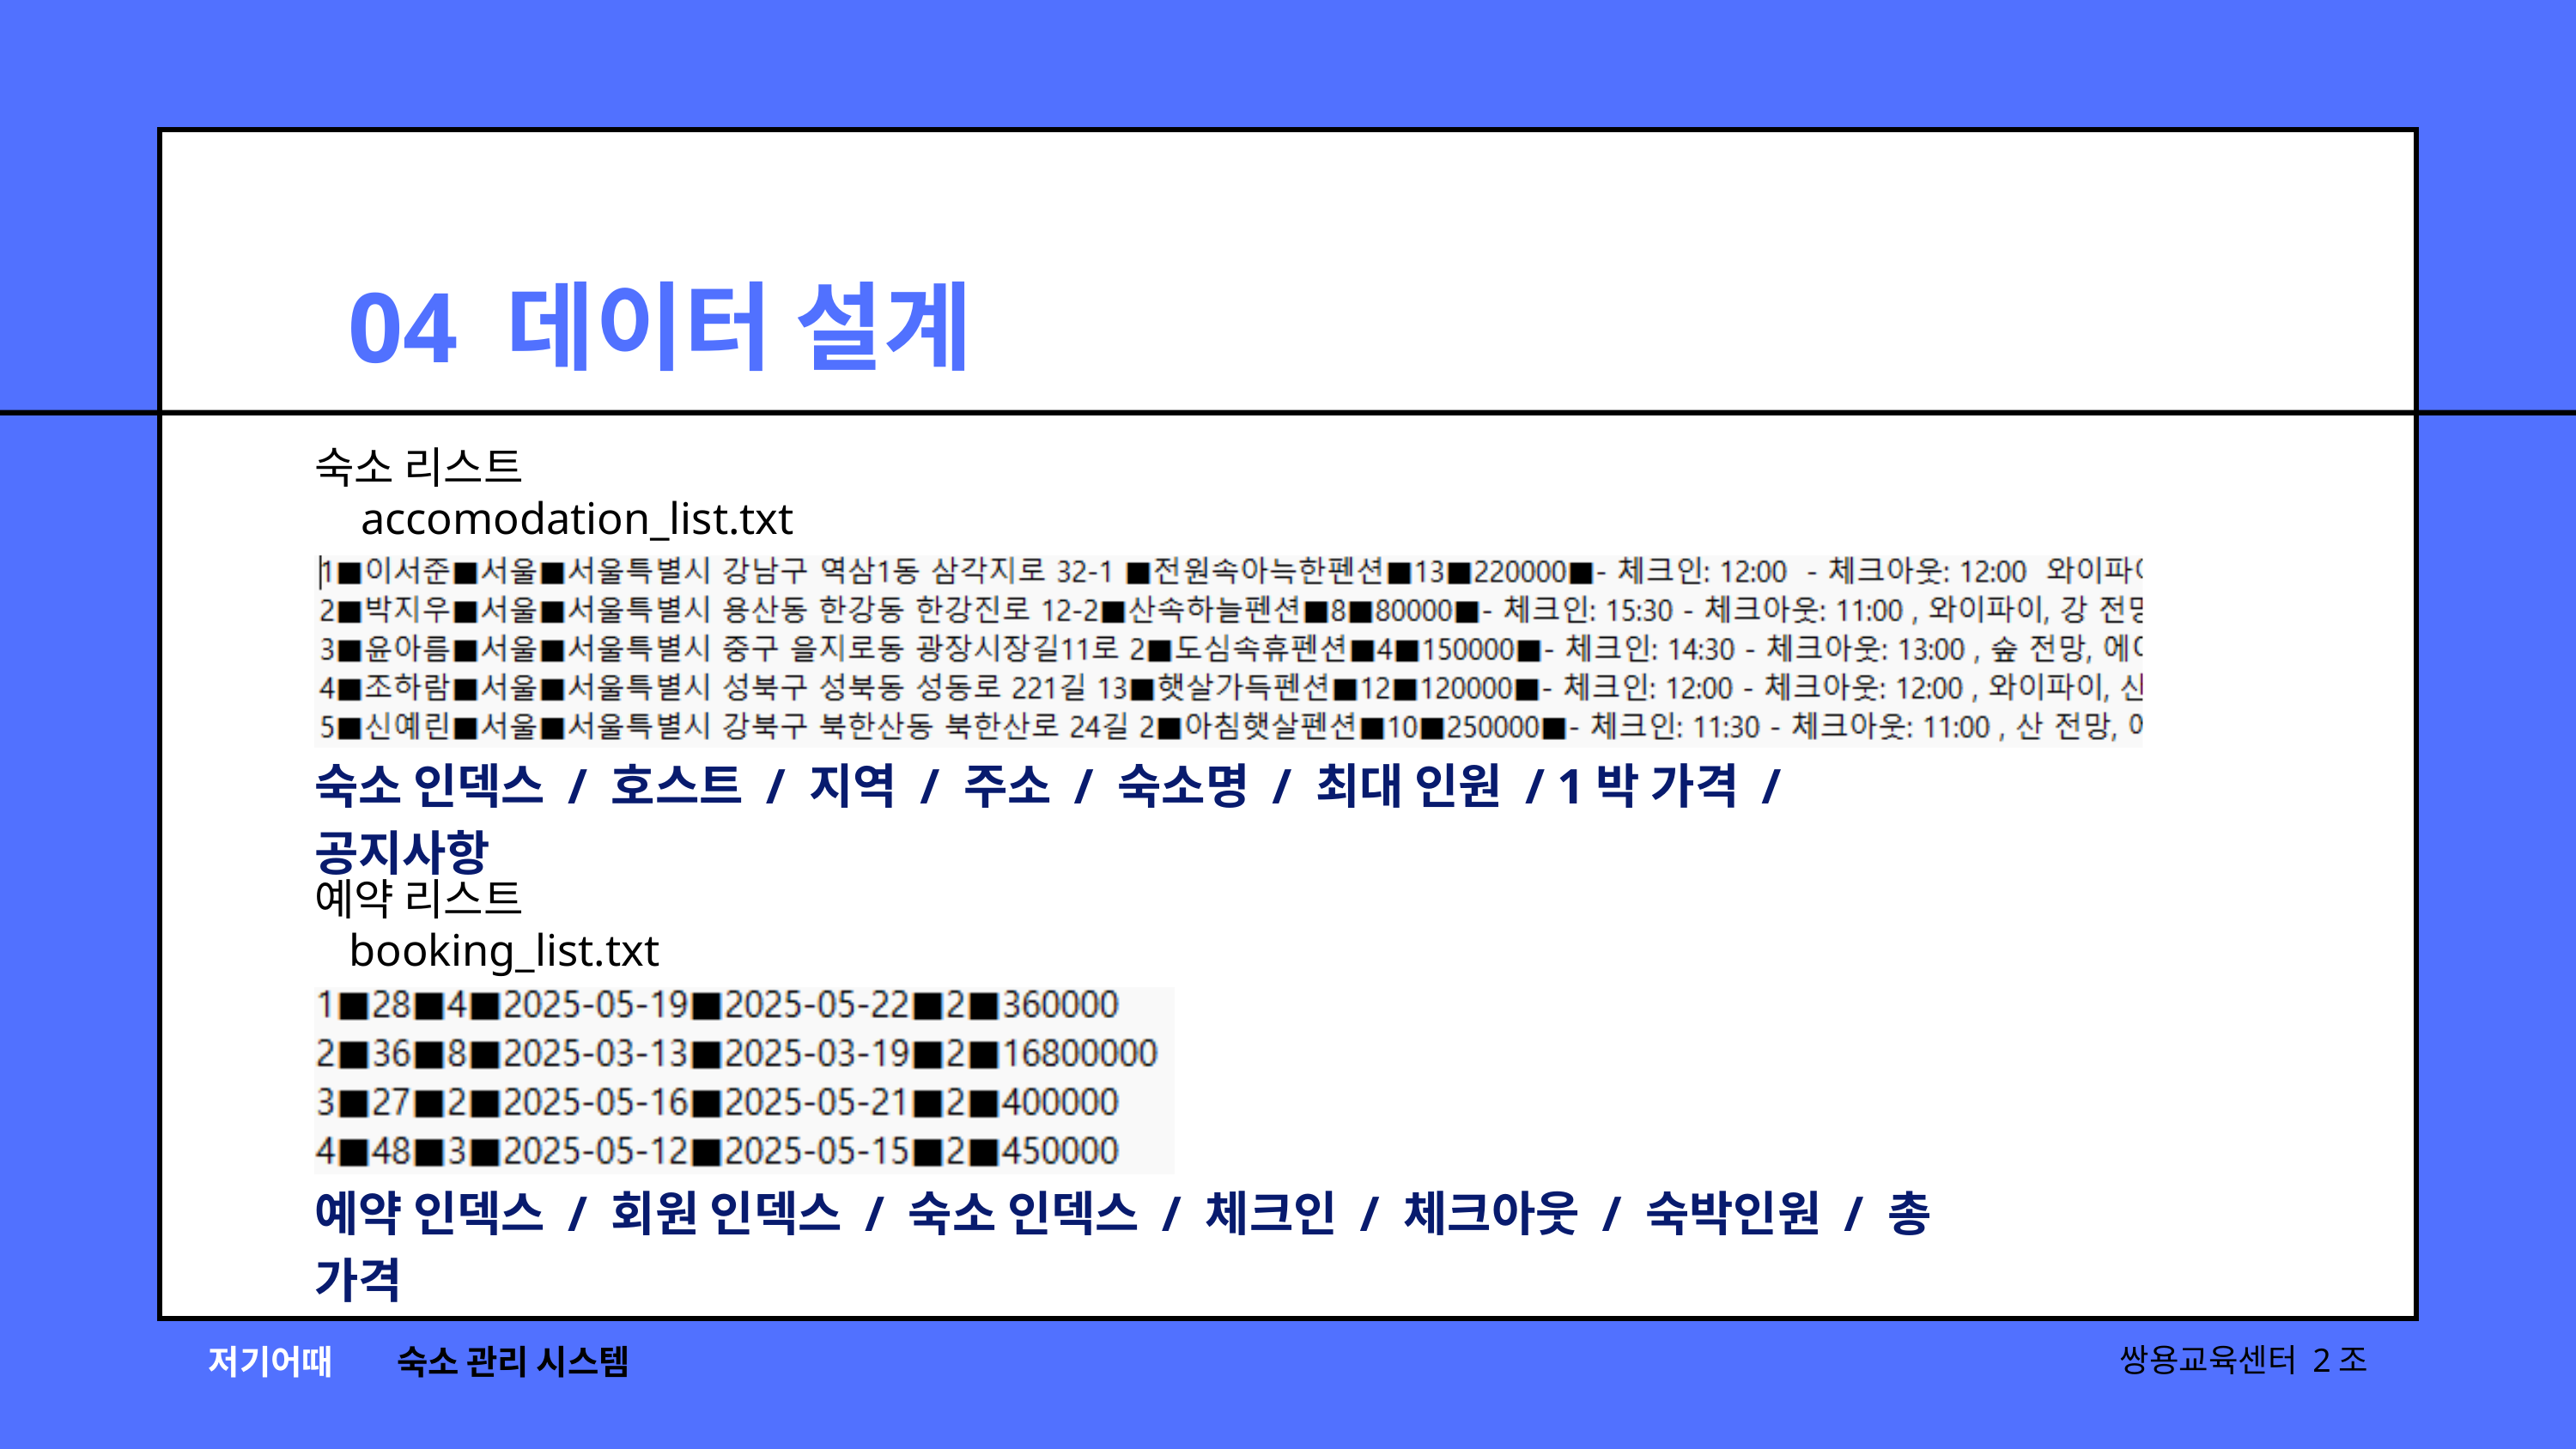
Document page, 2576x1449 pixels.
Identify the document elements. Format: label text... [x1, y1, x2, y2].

text_box 저기어때 [208, 1333, 397, 1381]
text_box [159, 130, 2417, 1319]
text_box 숙소 관리 시스템 [397, 1333, 659, 1381]
text_box 쌍용교육센터 2조 [1912, 1333, 2369, 1379]
